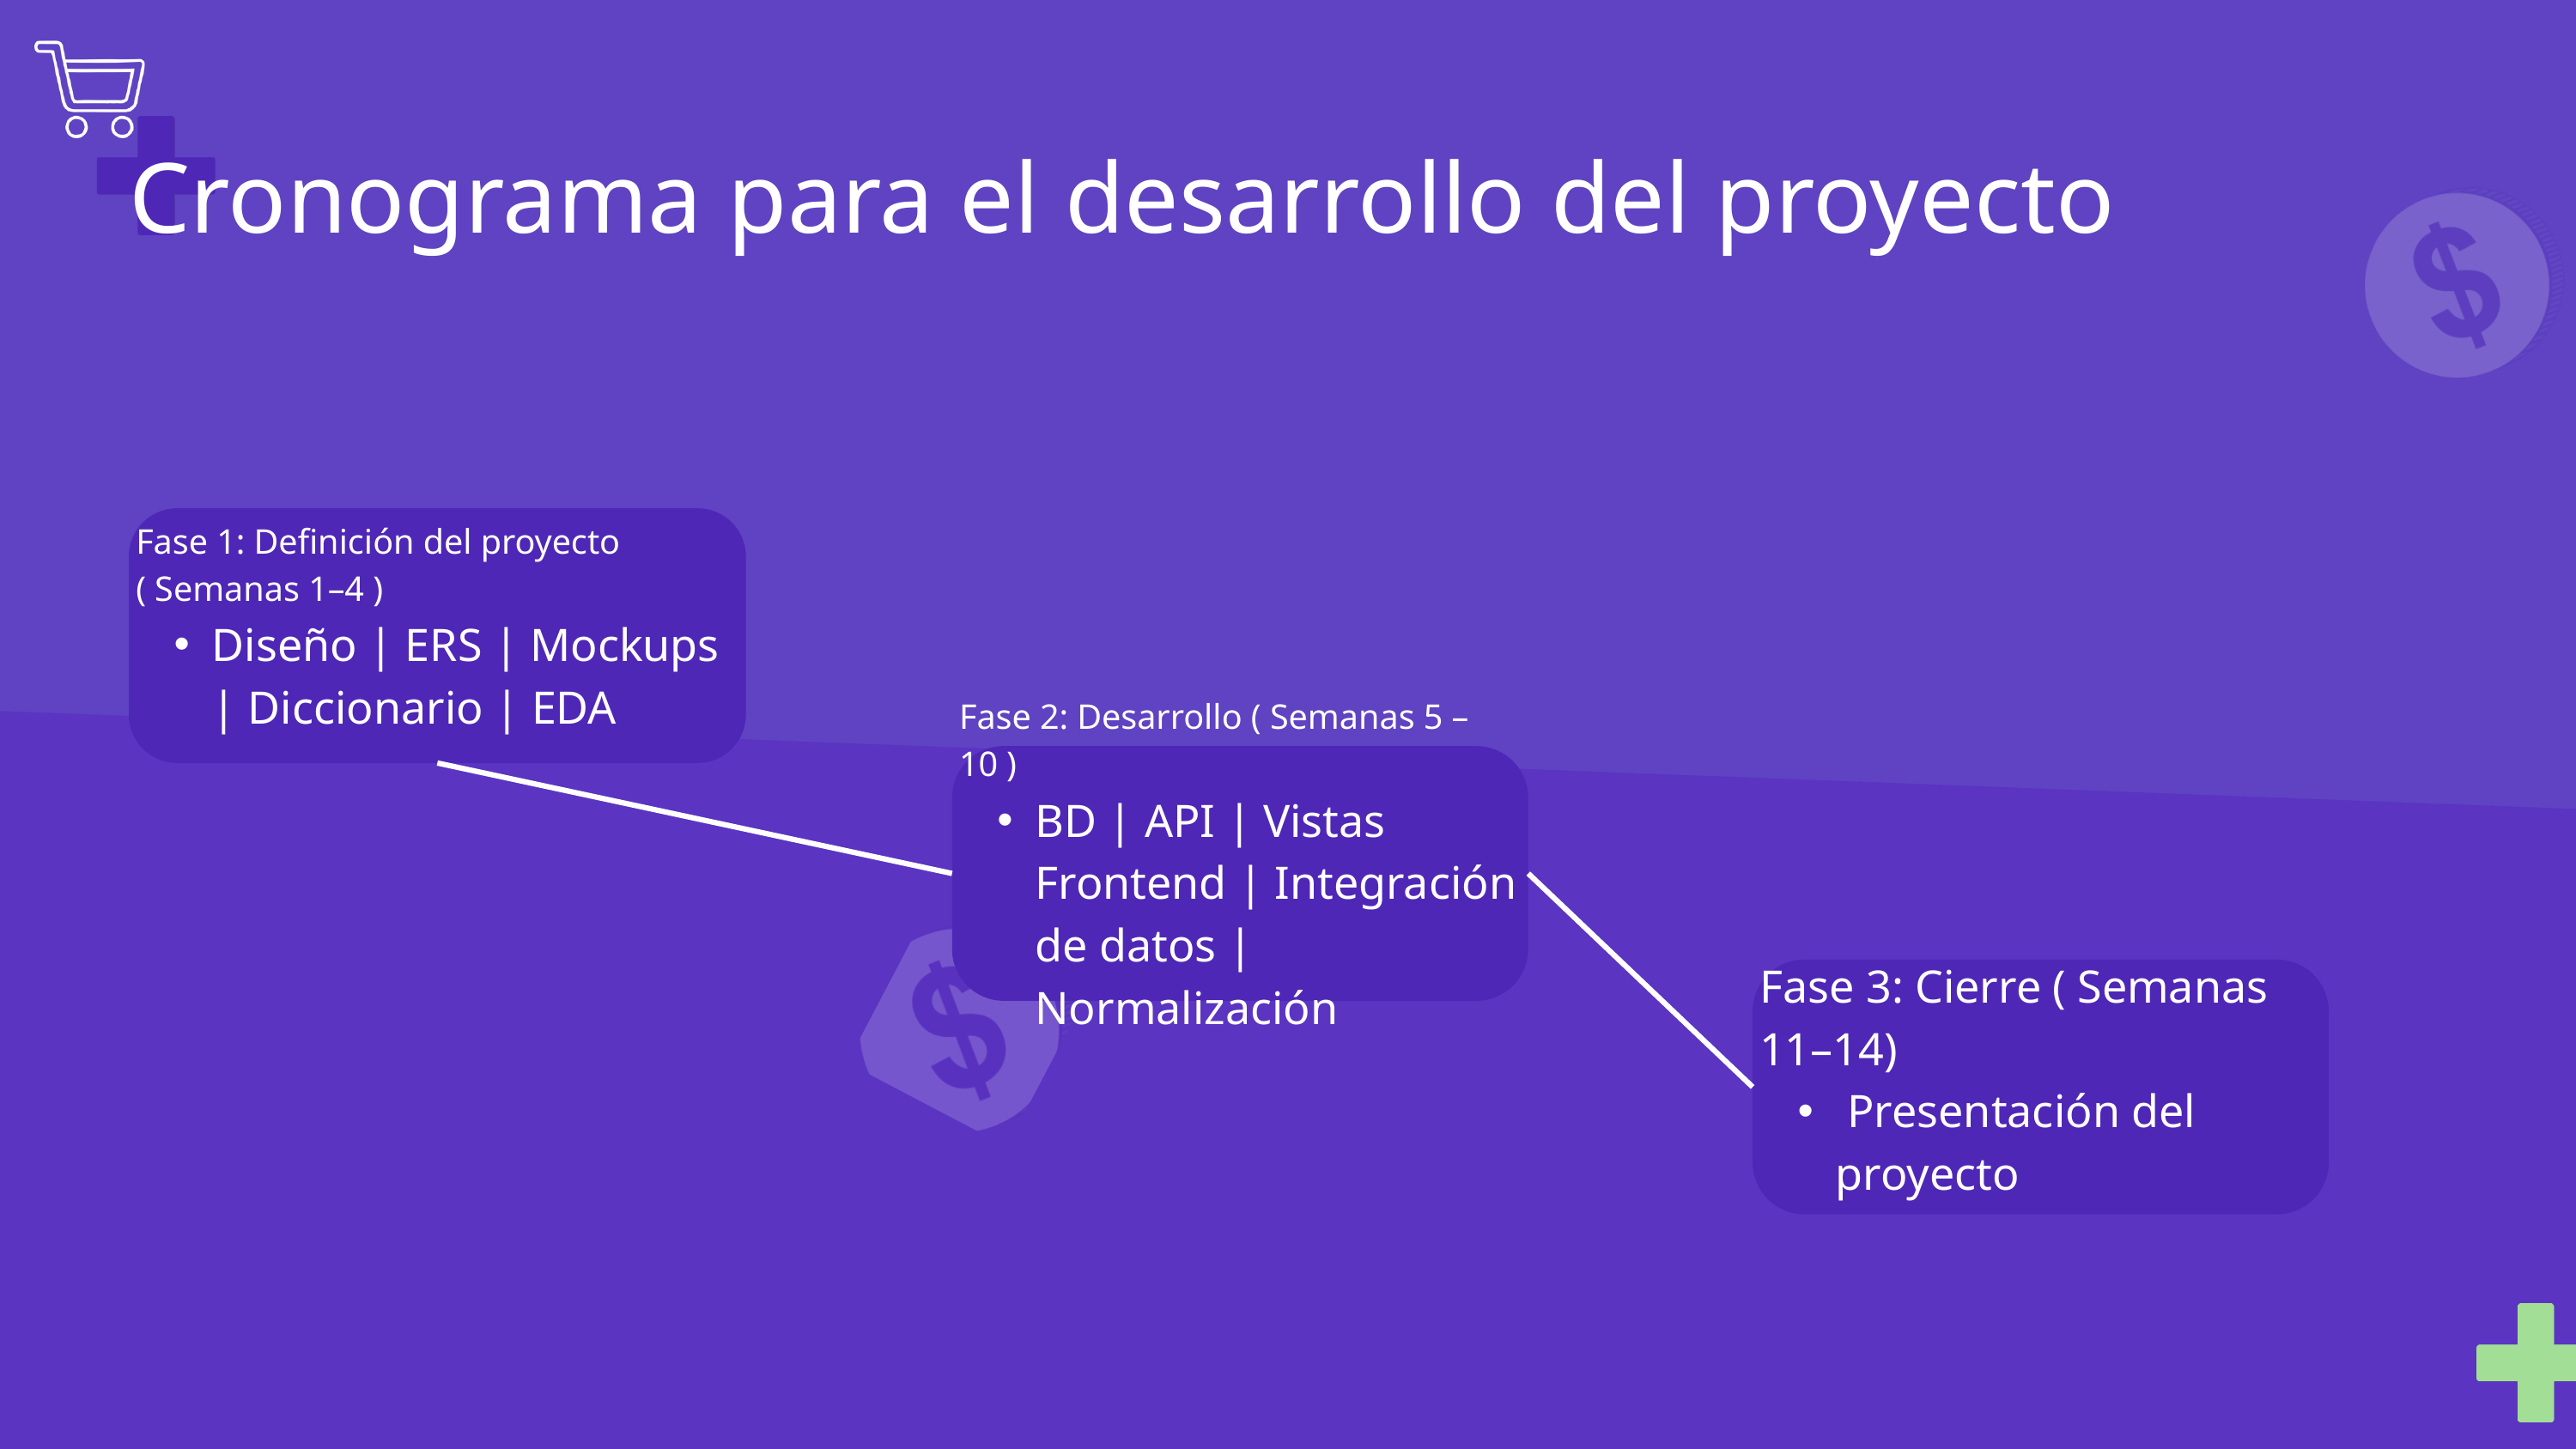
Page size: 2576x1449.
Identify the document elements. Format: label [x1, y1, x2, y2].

text_box [1075, 1008, 1080, 1017]
text_box [1752, 959, 2330, 1215]
text_box [128, 507, 746, 764]
text_box [951, 745, 1528, 1002]
text_box [2476, 1303, 2576, 1422]
text_box [0, 0, 2576, 758]
text_box [847, 909, 1073, 1147]
